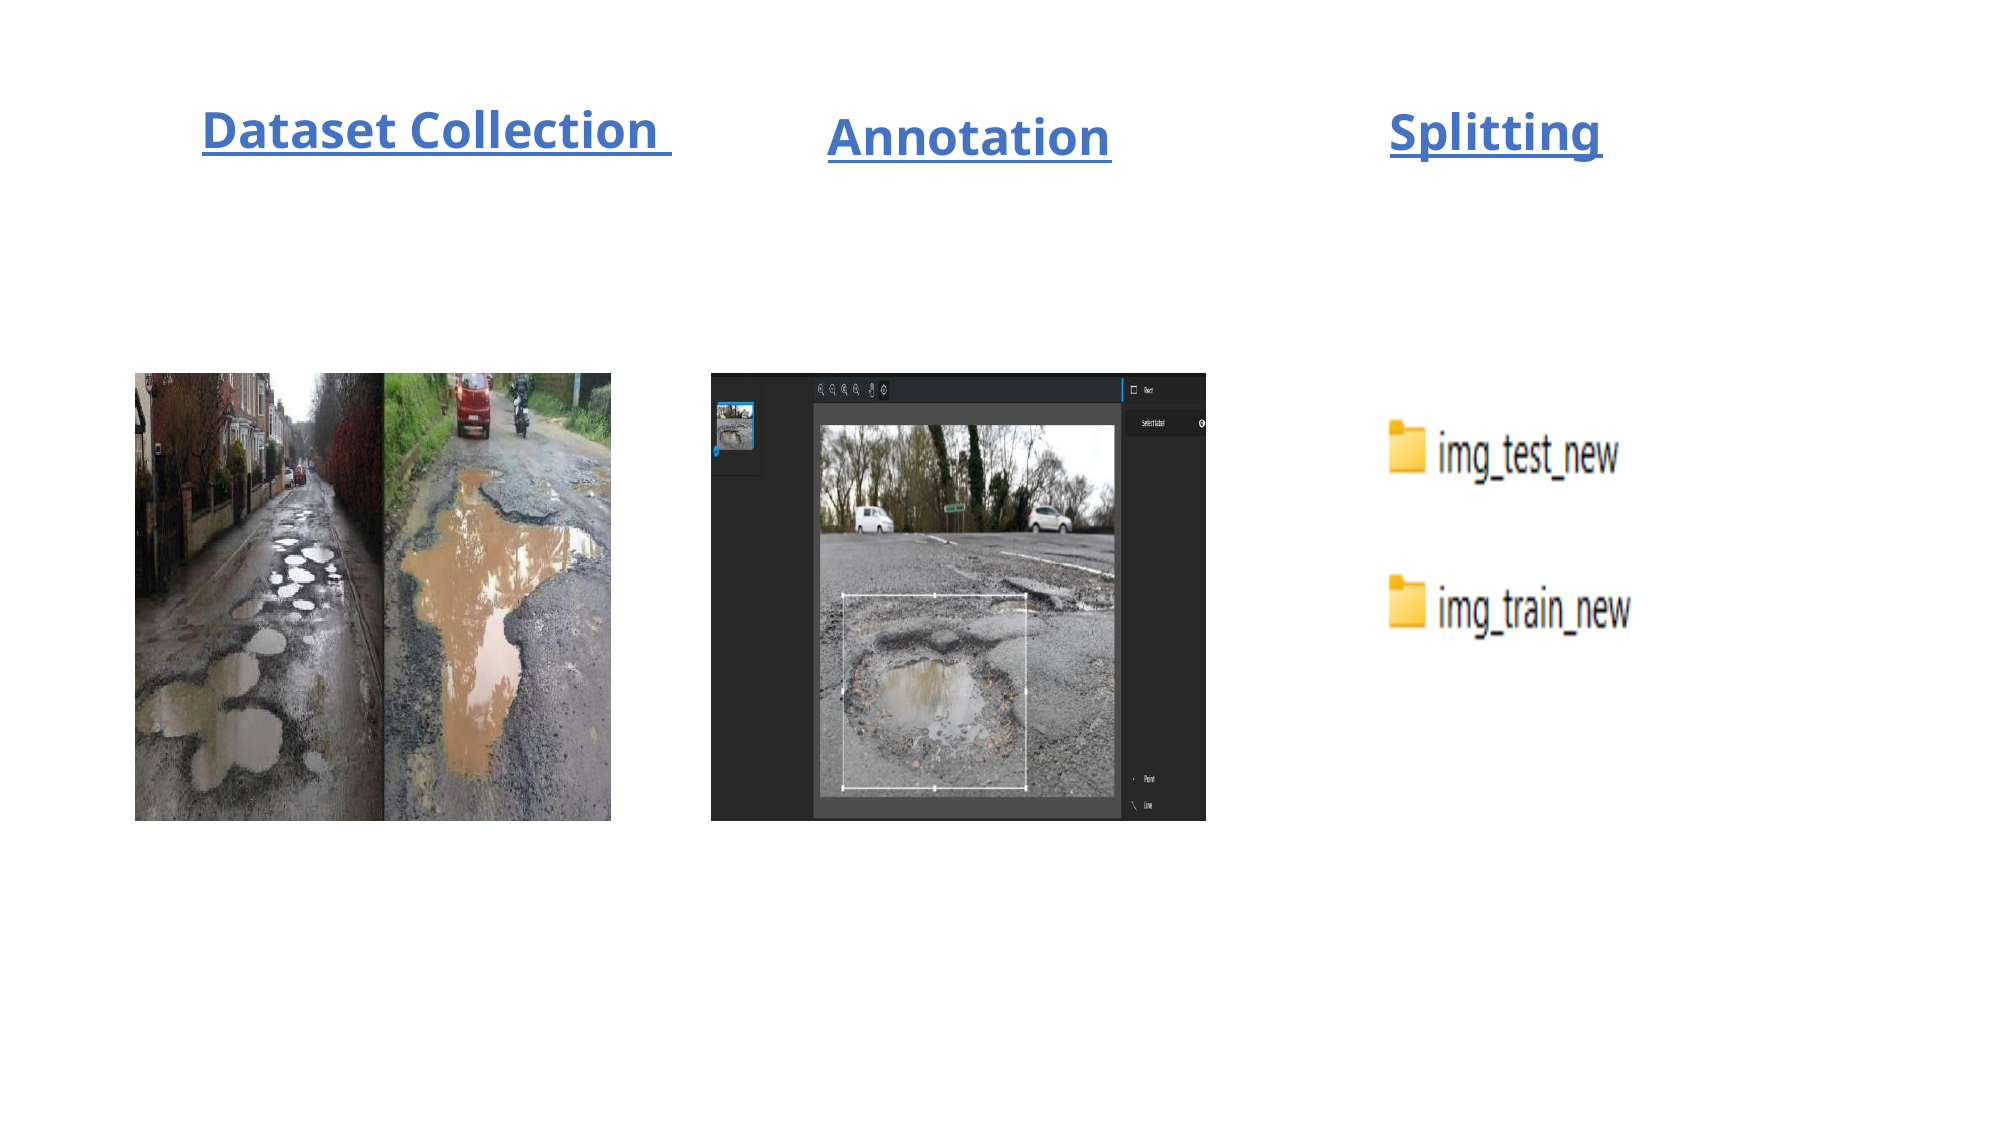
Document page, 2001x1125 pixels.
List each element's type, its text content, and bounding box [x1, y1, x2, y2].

picture [135, 373, 611, 821]
picture [1343, 391, 1903, 663]
text_box Splitting [1374, 93, 2000, 168]
text_box Annotation [813, 98, 1814, 174]
text_box Dataset Collection [186, 90, 1187, 166]
picture [711, 373, 1206, 821]
